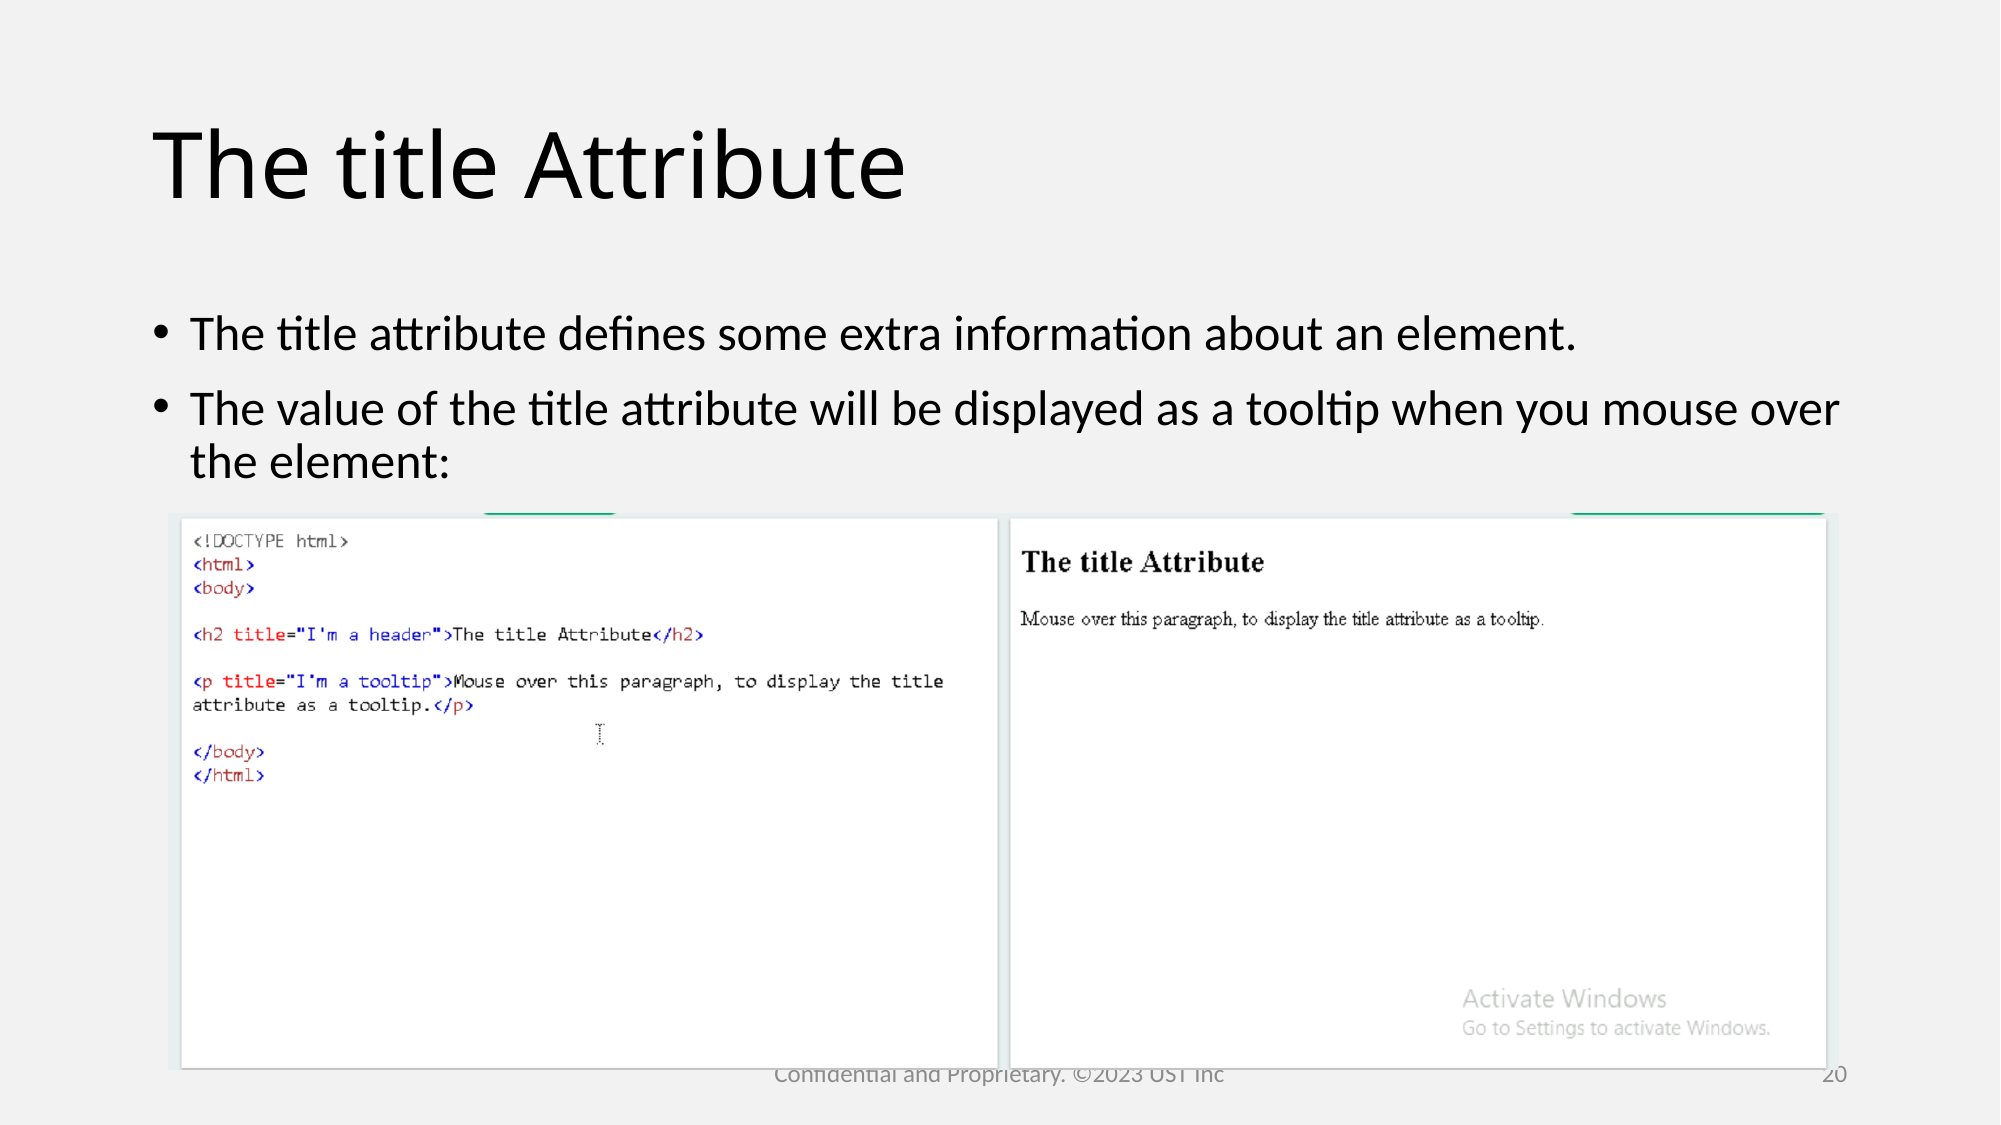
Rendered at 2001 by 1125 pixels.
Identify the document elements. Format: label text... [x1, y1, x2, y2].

slide_number 20 [1412, 1042, 1863, 1103]
picture [168, 513, 1839, 1070]
title The title Attribute [137, 59, 1863, 278]
list The title attribute defines some extra information about an element. The value of the title attribute will be displayed as a tooltip when you mouse over the element: [137, 299, 1863, 1014]
footer Confidential and Proprietary. ©2023 UST Inc [662, 1070, 1338, 1103]
